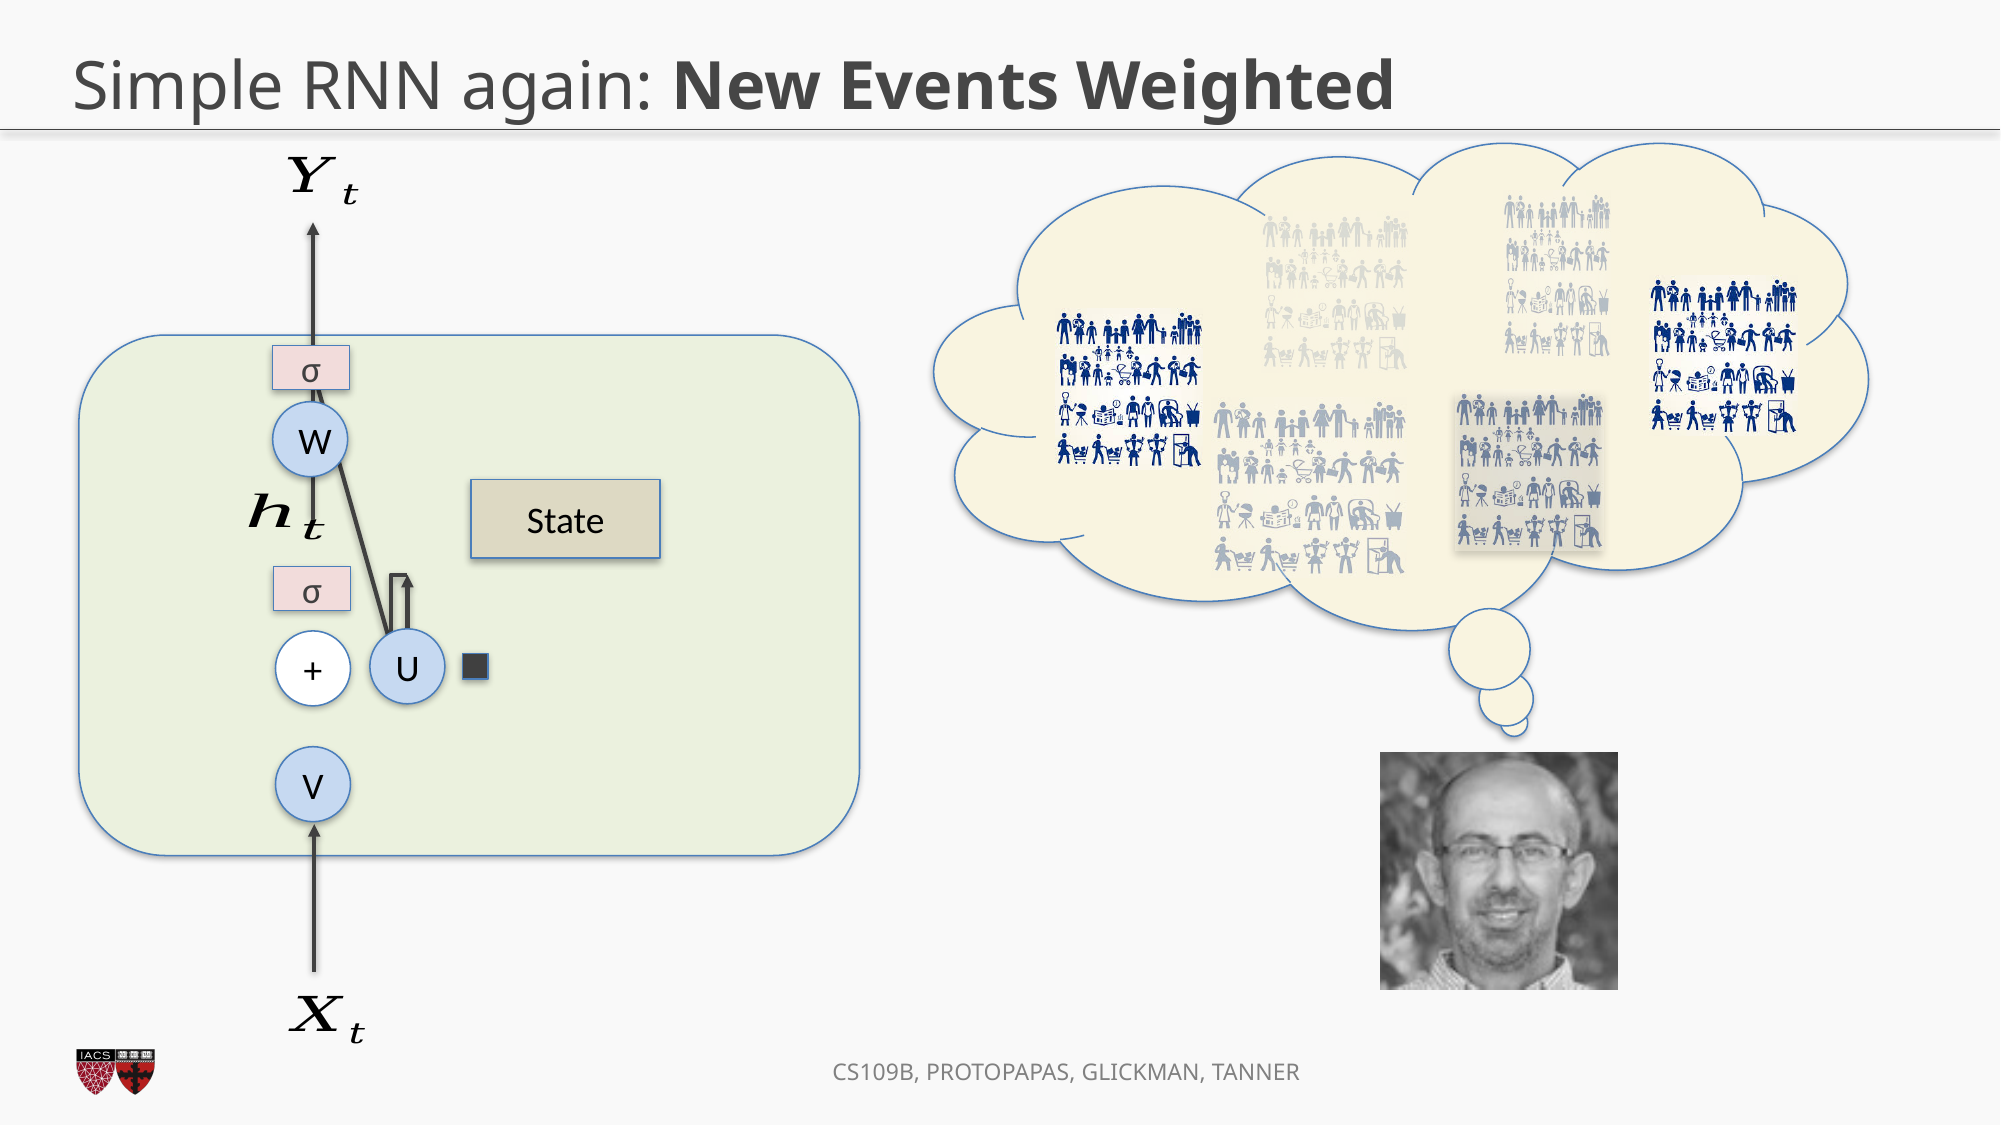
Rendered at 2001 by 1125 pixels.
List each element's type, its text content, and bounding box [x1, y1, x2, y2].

picture [1502, 190, 1611, 361]
picture [1455, 389, 1604, 551]
title Simple RNN again: New Events Weighted [57, 35, 1943, 162]
picture [1380, 752, 1619, 990]
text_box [78, 149, 860, 1051]
picture [75, 1049, 155, 1095]
picture [1649, 274, 1798, 437]
text_box [932, 142, 1870, 738]
picture [1261, 211, 1409, 373]
picture [1054, 308, 1203, 471]
picture [1211, 396, 1408, 578]
